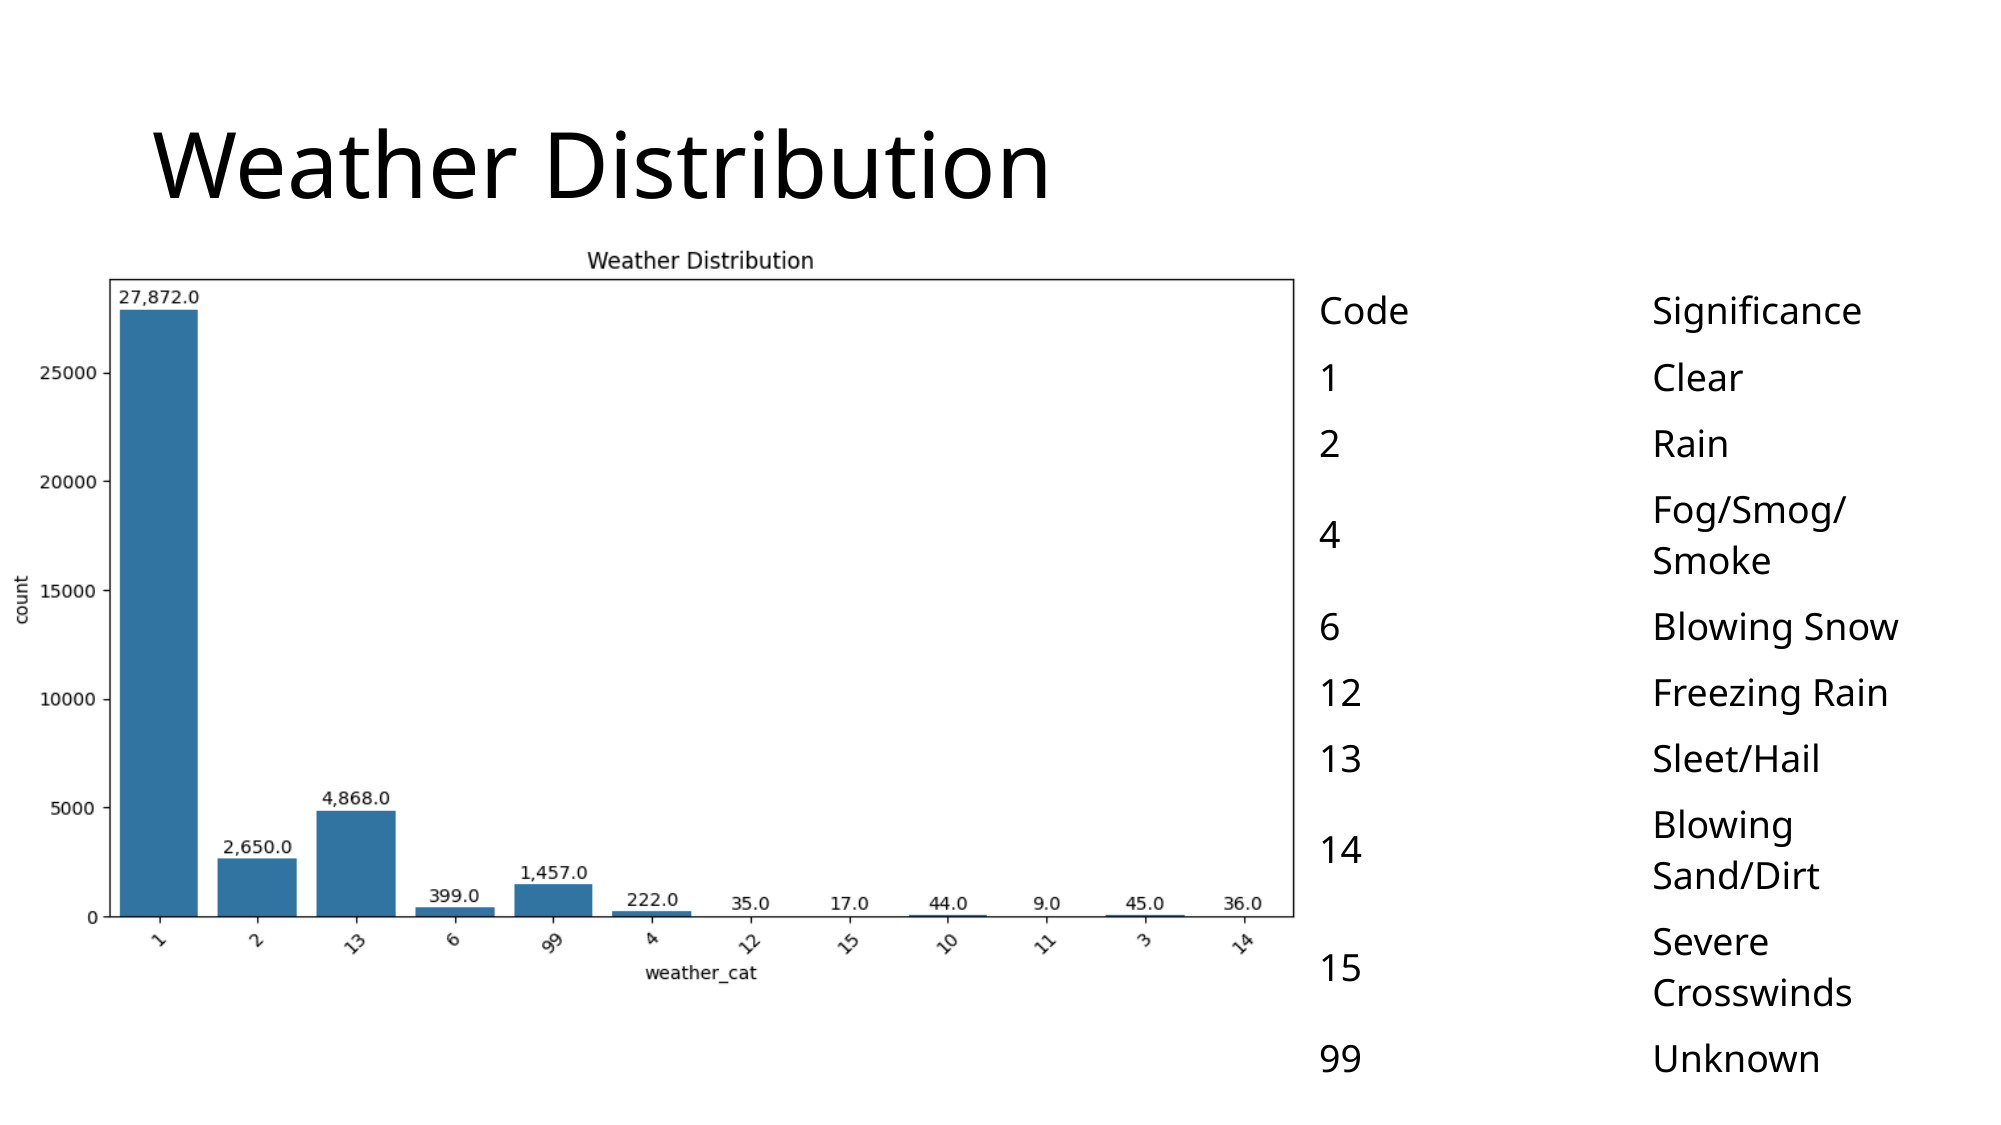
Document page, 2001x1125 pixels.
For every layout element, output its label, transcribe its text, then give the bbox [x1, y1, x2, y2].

table_cell Blowing Snow [1638, 593, 1971, 659]
table_cell Blowing Sand/Dirt [1638, 791, 1971, 908]
table_cell 99 [1304, 1025, 1638, 1091]
picture [0, 238, 1305, 997]
title Weather Distribution [137, 59, 1863, 277]
table_cell 4 [1305, 476, 1638, 593]
table_cell Severe Crosswinds [1638, 908, 1971, 1025]
table_cell 2 [1305, 409, 1638, 476]
table_header Code [1305, 277, 1638, 343]
table_cell Rain [1638, 409, 1971, 476]
table_cell Clear [1638, 343, 1971, 409]
table_cell 12 [1305, 659, 1638, 725]
table_cell Sleet/Hail [1638, 725, 1971, 791]
table_cell Fog/Smog/Smoke [1638, 476, 1971, 593]
table_cell Unknown [1638, 1025, 1971, 1091]
table_header Significance [1638, 277, 1971, 343]
table_cell 13 [1305, 725, 1638, 791]
table_cell 14 [1305, 791, 1638, 908]
table_cell 15 [1304, 908, 1638, 1025]
table_cell 6 [1305, 593, 1638, 659]
table_cell Freezing Rain [1638, 659, 1971, 725]
table_cell 1 [1305, 343, 1638, 409]
